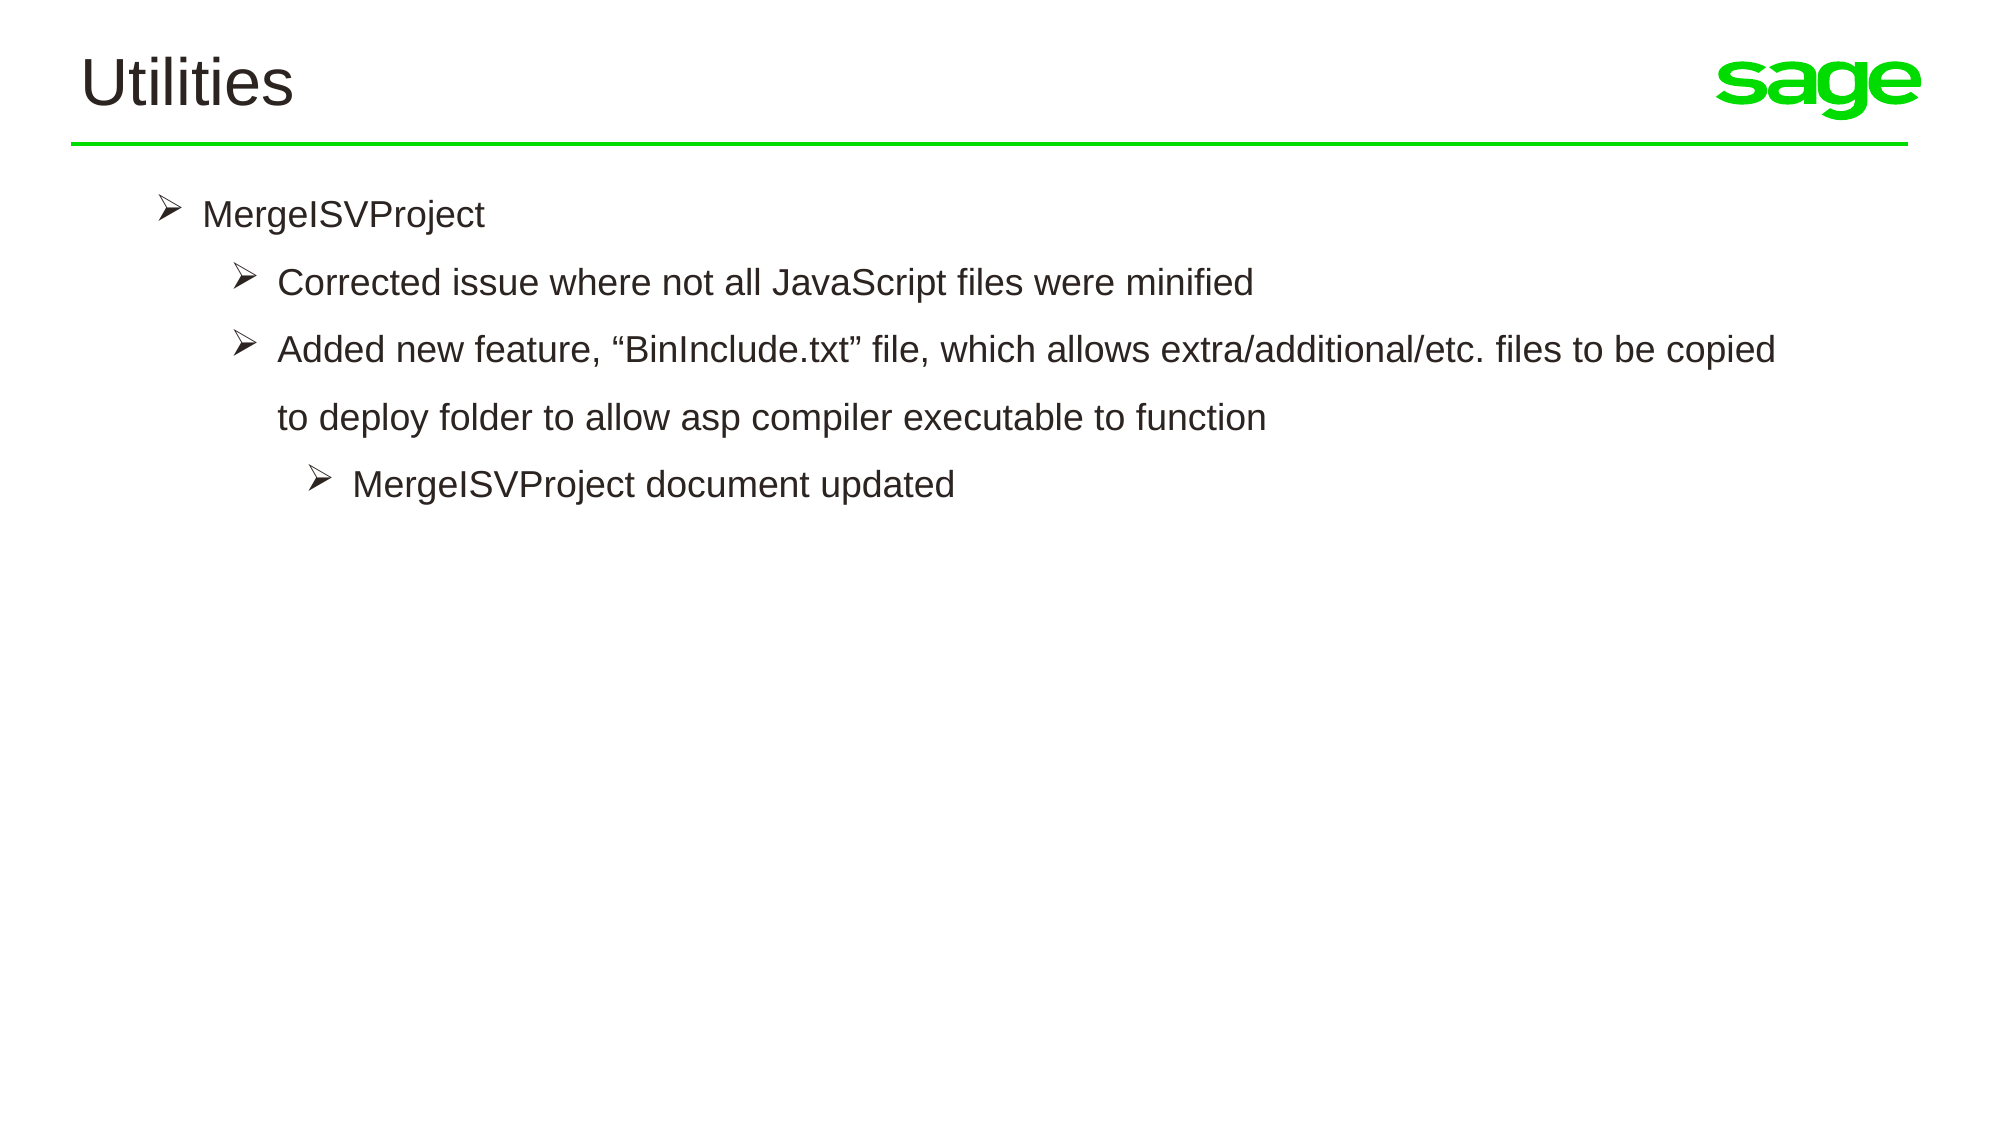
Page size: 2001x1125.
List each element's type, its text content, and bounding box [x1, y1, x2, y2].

text_box Utilities [65, 31, 1309, 126]
text_box MergeISVProject Corrected issue where not all JavaScript files were minified Added new feature, “BinInclude.txt” file, which allows extra/additional/etc. files to be copied to deploy folder to allow asp compiler executable to function MergeISVProject document updated [65, 160, 1814, 581]
